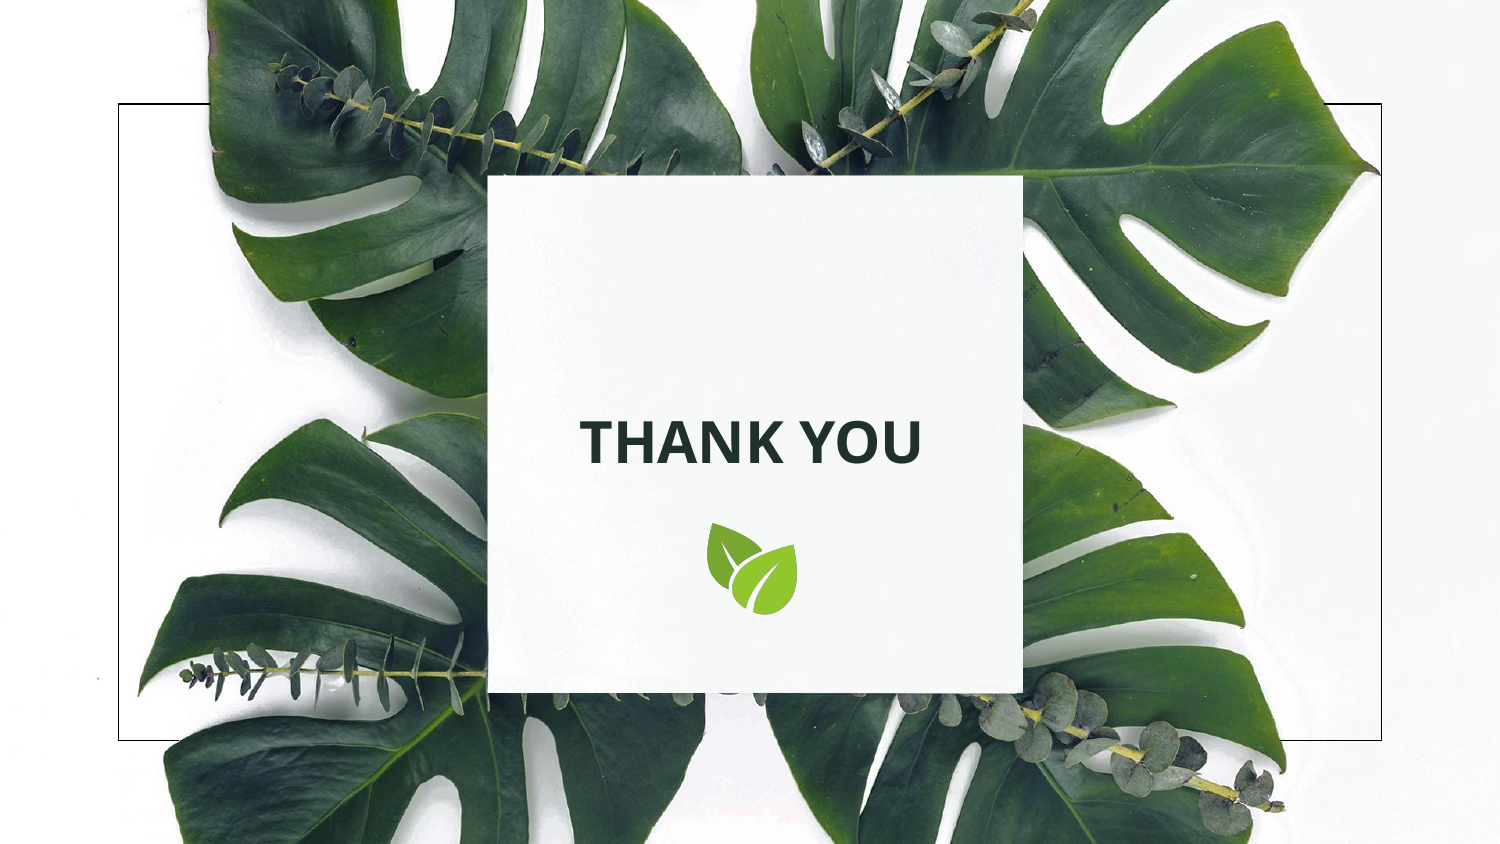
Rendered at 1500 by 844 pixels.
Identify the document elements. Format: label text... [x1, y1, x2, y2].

picture [0, 0, 1500, 844]
title THANK YOU [520, 369, 984, 511]
text_box [701, 523, 803, 617]
